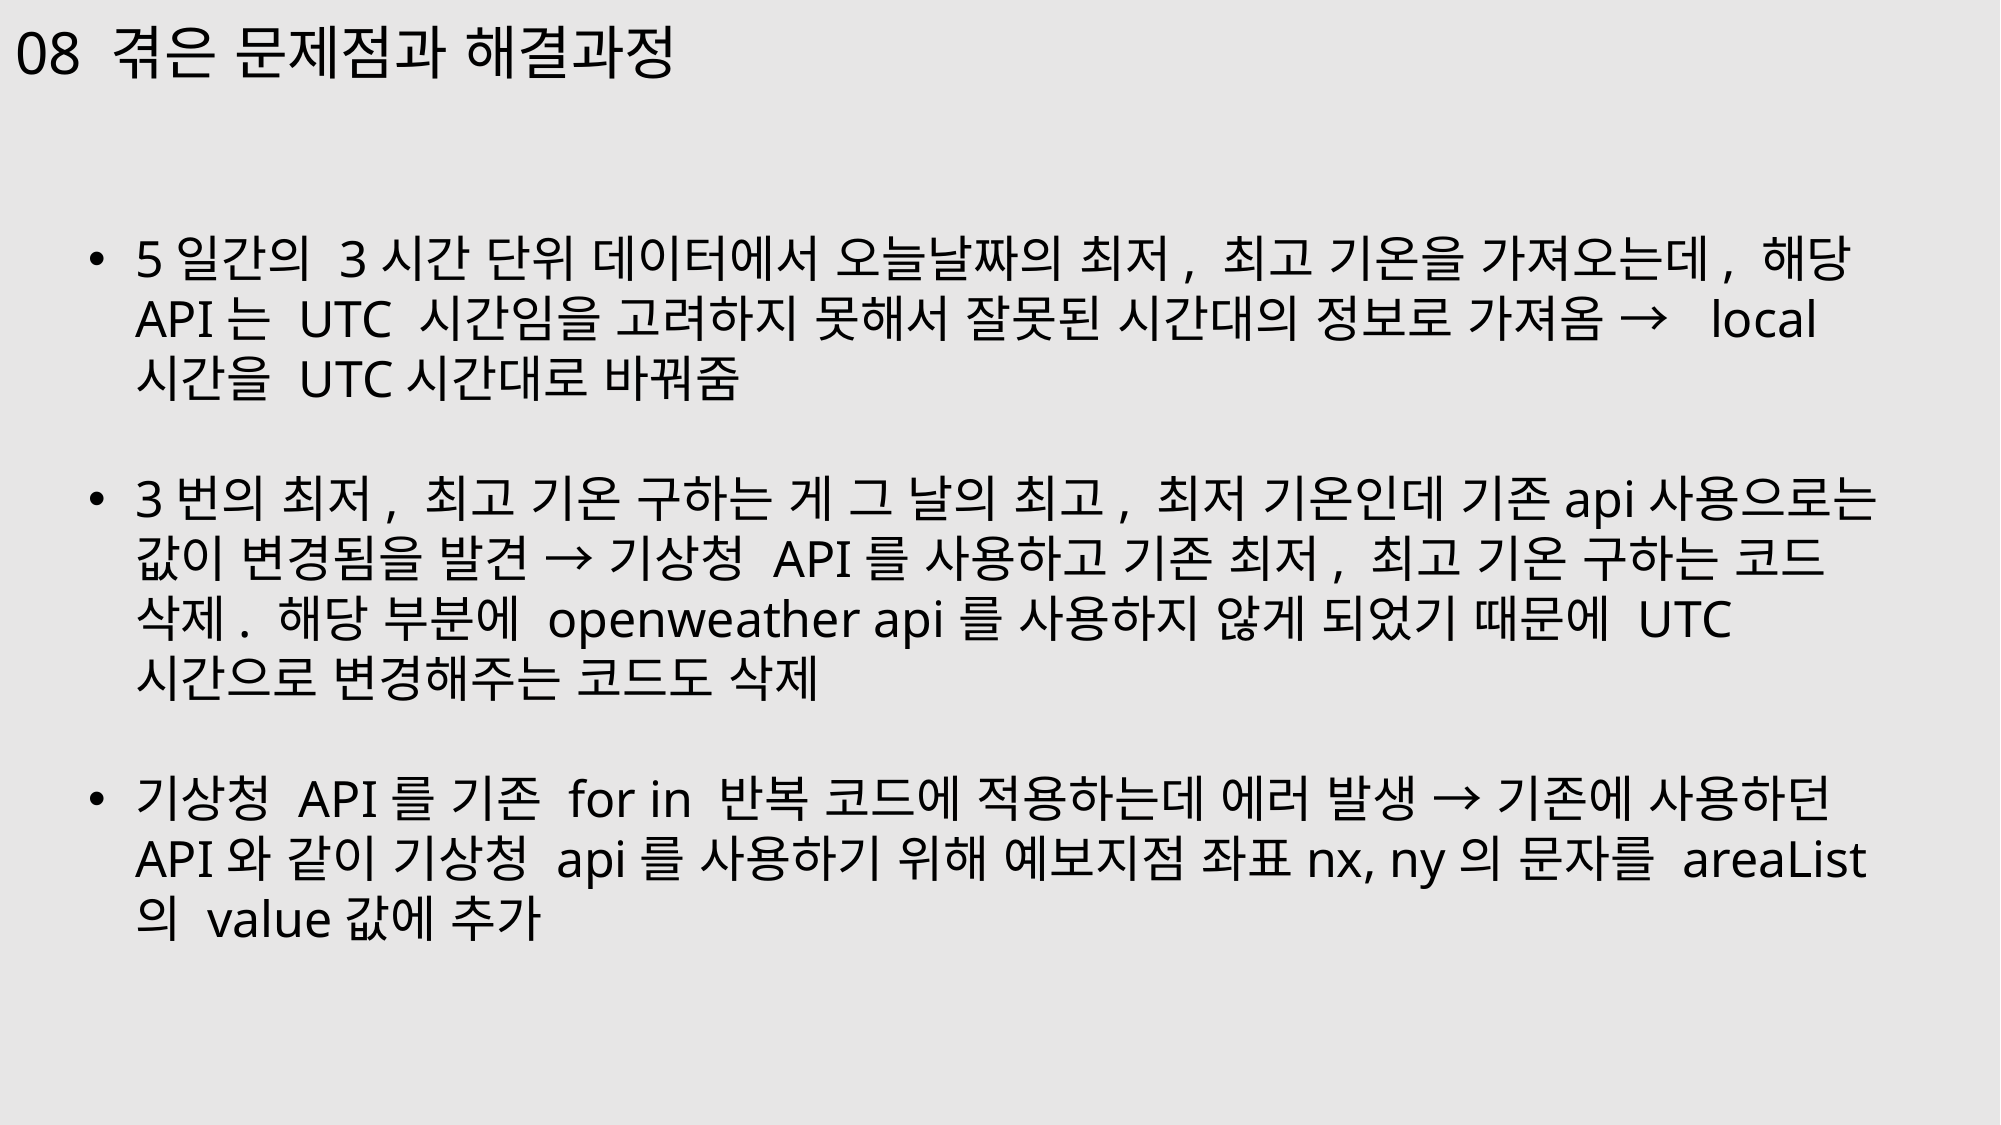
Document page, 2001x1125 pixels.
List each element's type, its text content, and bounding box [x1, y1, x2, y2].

text_box 08 겪은 문제점과 해결과정 [0, 1, 718, 110]
text_box 5일간의 3시간 단위 데이터에서 오늘날짜의 최저, 최고 기온을 가져오는데, 해당 API는 UTC 시간임을 고려하지 못해서 잘못된 시간대의 정보로 가져옴 → local시간을 UTC시간대로 바꿔줌 3번의 최저, 최고 기온 구하는 게 그 날의 최고, 최저 기온인데 기존api사용으로는 값이 변경됨을 발견 → 기상청 API를 사용하고 기존 최저, 최고 기온 구하는 코드 삭제. 해당 부분에 openweather api를 사용하지 않게 되었기 때문에 UTC시간으로 변경해주는 코드도 삭제 기상청 API를 기존 for in 반복 코드에 적용하는데 에러 발생 → 기존에 사용하던 API와 같이 기상청 api를 사용하기 위해 예보지점 좌표nx, ny의 문자를 areaList의 value값에 추가 [73, 220, 1927, 1016]
